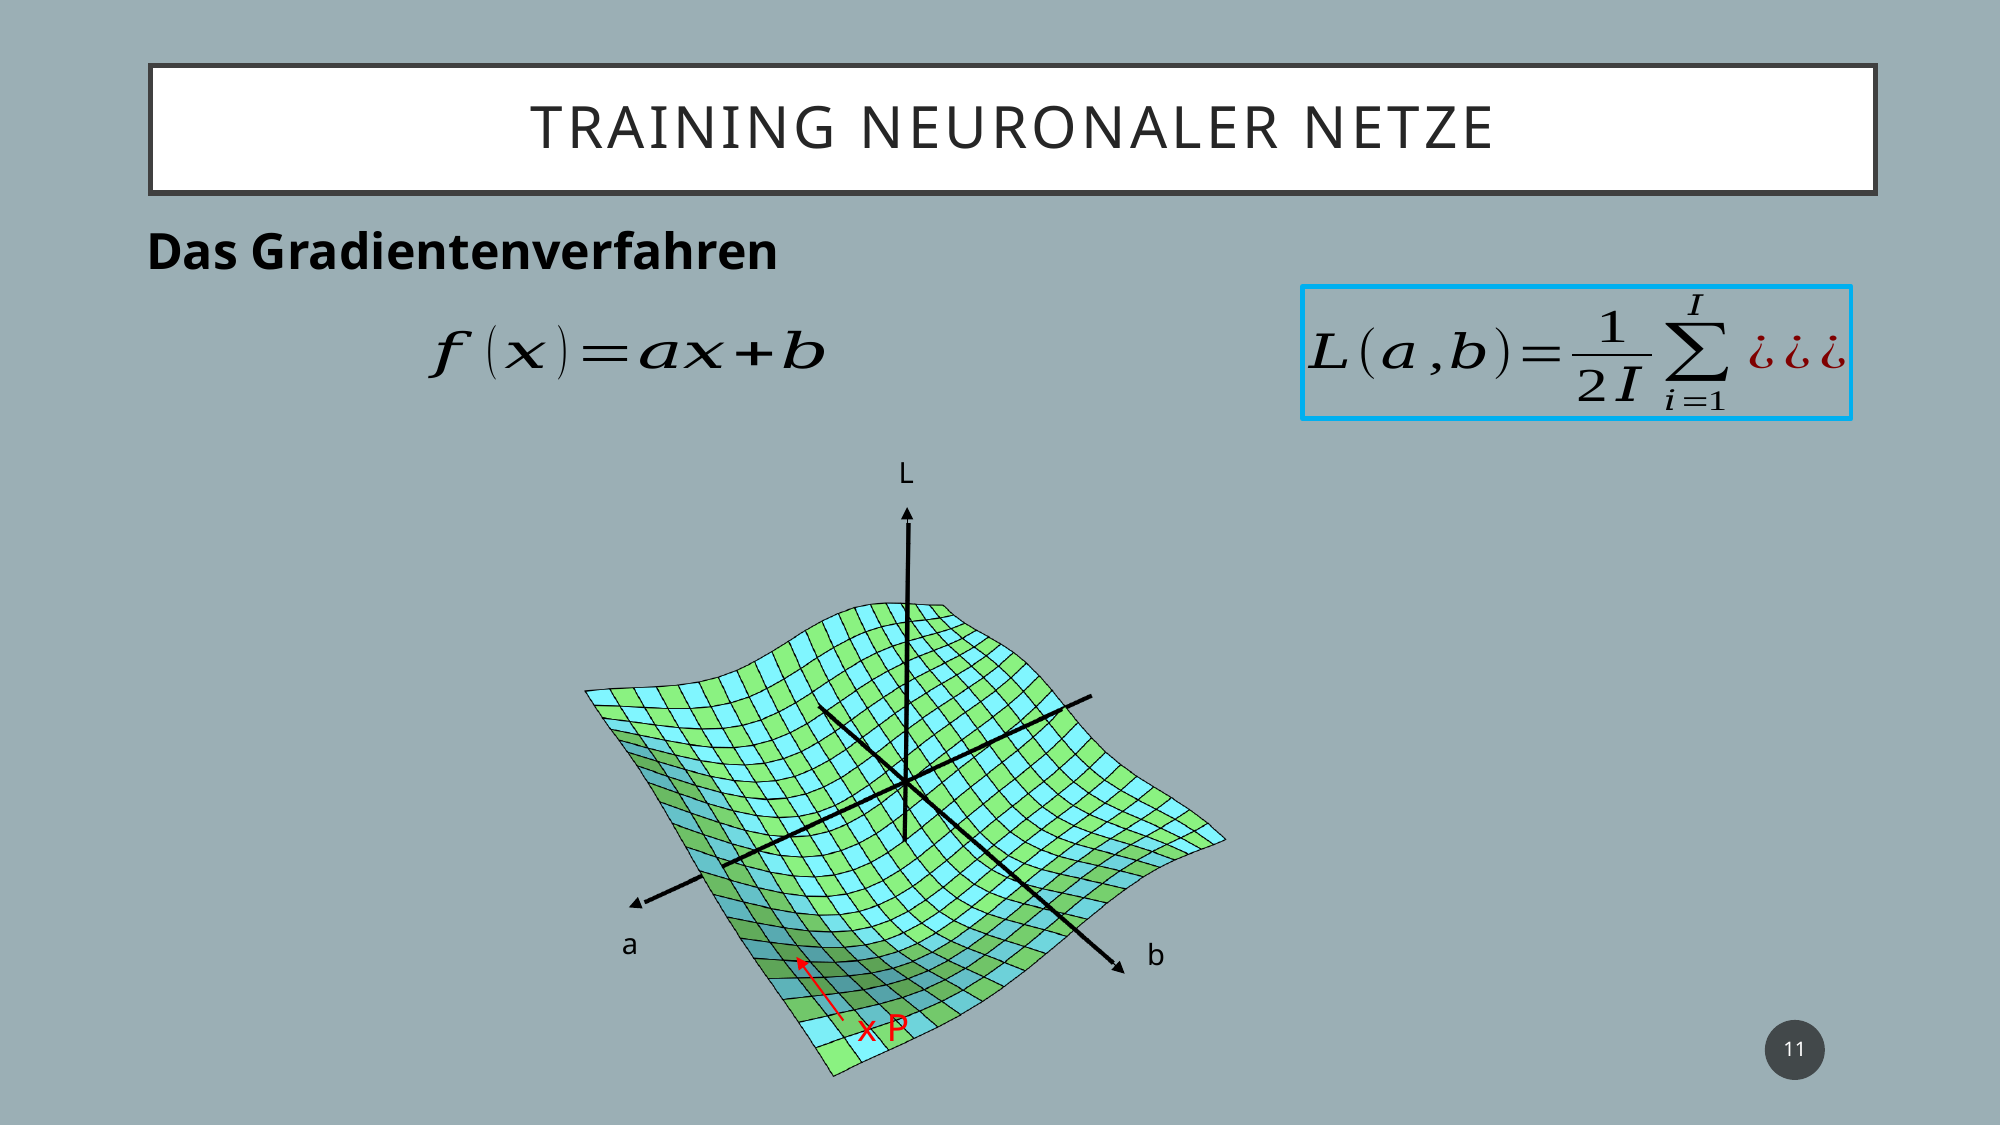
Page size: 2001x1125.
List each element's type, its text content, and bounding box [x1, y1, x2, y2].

slide_number 11 [1764, 1019, 1825, 1080]
text_box Das Gradientenverfahren [131, 211, 795, 287]
text_box Training neuronaler Netze [150, 65, 1876, 193]
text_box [544, 447, 1250, 1122]
